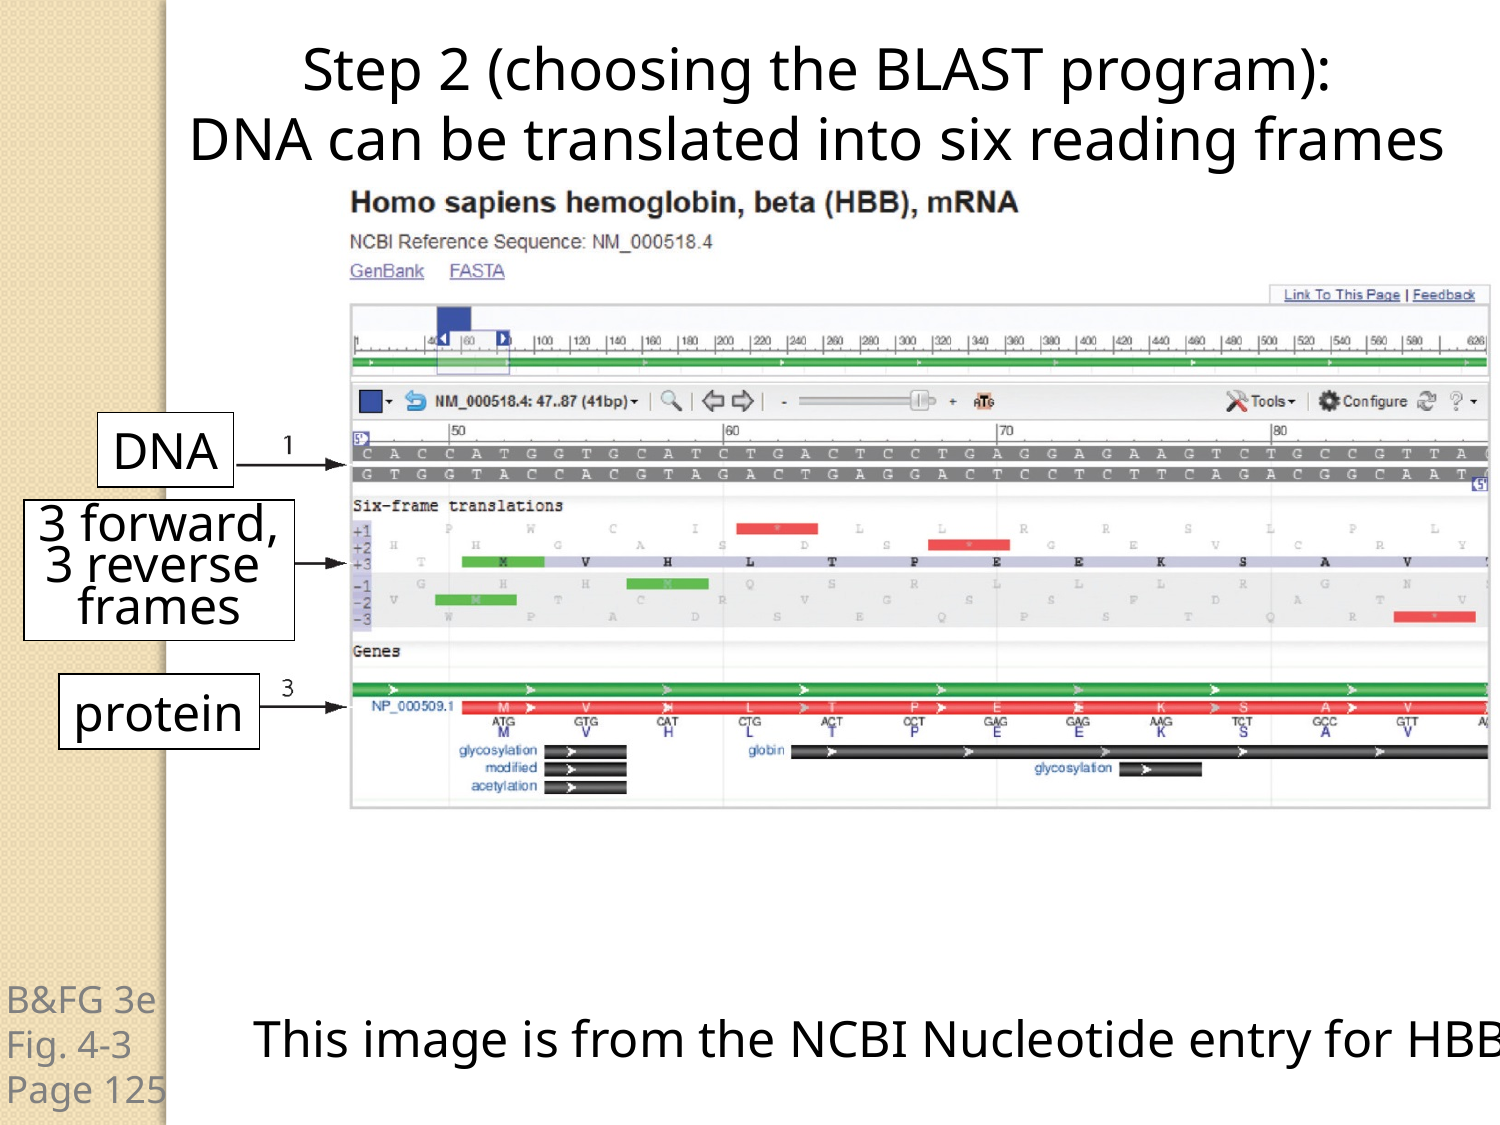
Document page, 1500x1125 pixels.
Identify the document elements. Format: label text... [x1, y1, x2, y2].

text_box Step 2 (choosing the BLAST program): DNA can be translated into six reading frames [174, 24, 1461, 180]
text_box B&FG 3e Fig. 4-3 Page 125 [0, 968, 183, 1119]
text_box This image is from the NCBI Nucleotide entry for HBB [238, 999, 1500, 1075]
text_box protein [59, 674, 229, 749]
text_box 3 forward, 3 reverse frames [24, 500, 229, 641]
text_box DNA [97, 412, 229, 488]
picture [236, 187, 1499, 823]
